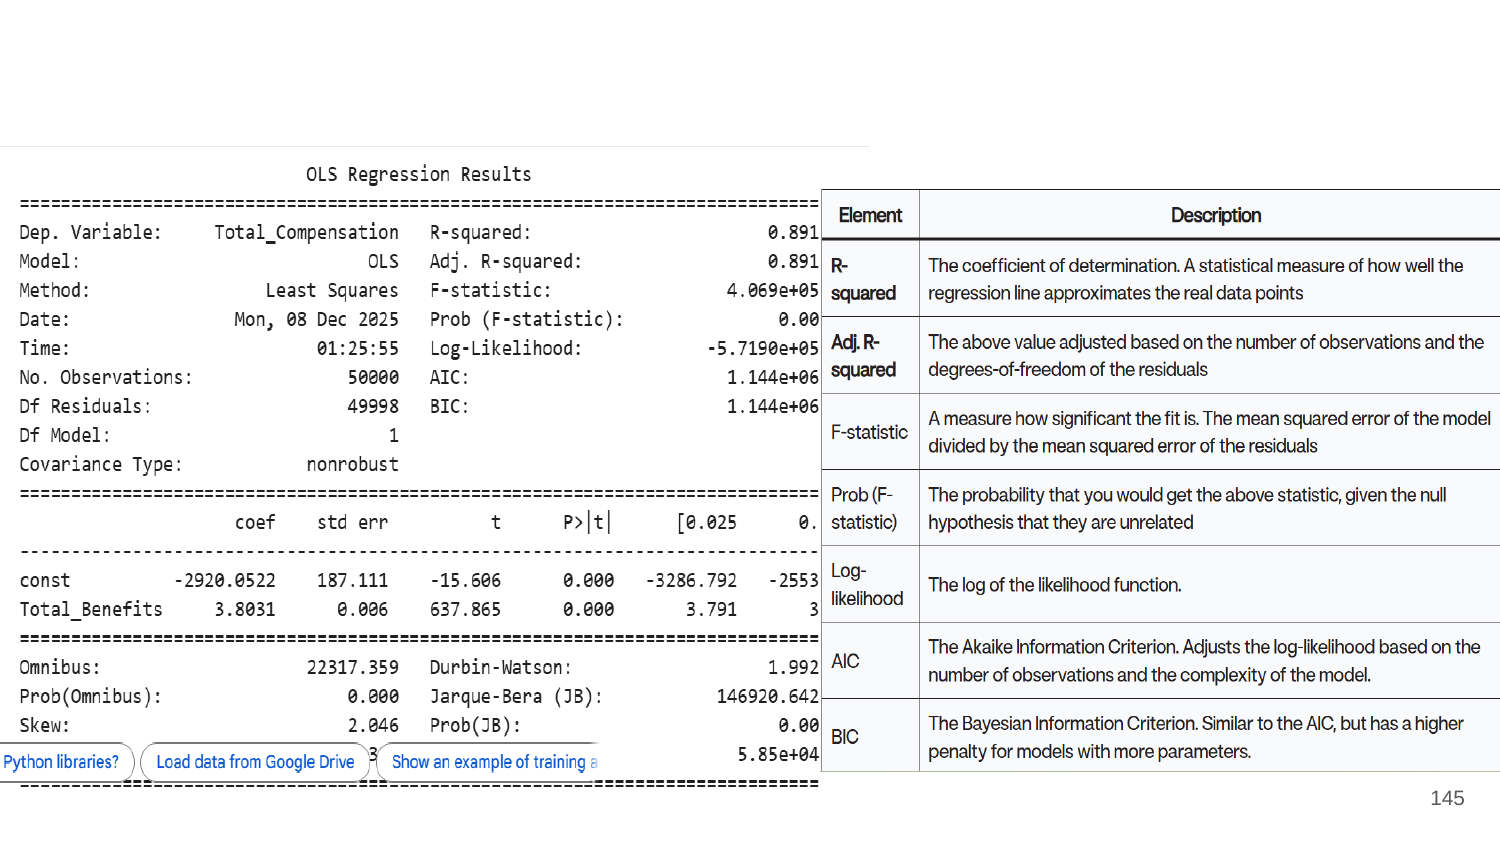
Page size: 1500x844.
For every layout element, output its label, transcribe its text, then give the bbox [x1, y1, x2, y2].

picture [0, 146, 1500, 792]
slide_number 145 [1389, 780, 1480, 830]
